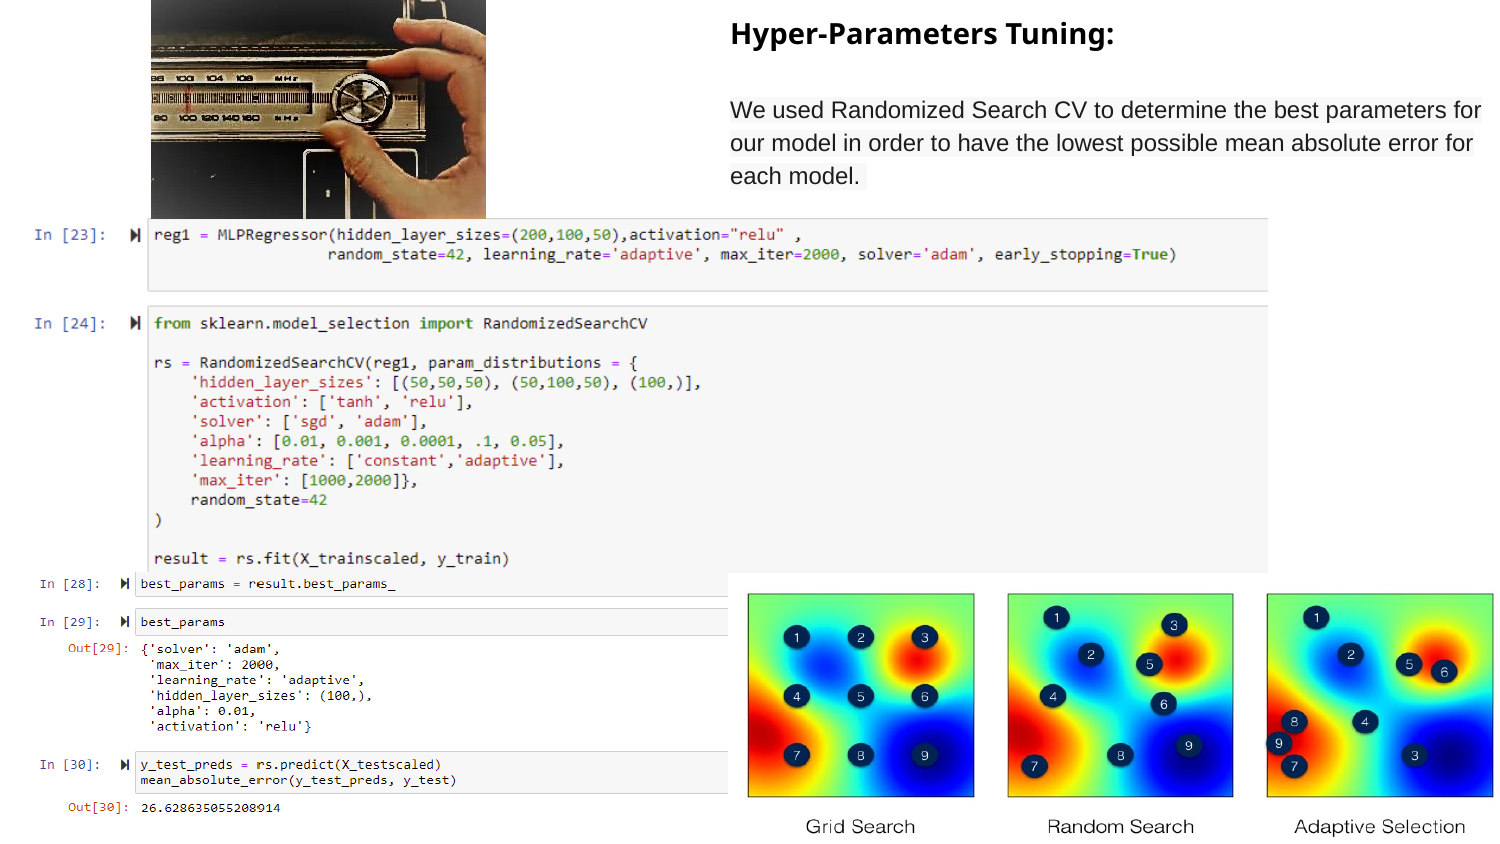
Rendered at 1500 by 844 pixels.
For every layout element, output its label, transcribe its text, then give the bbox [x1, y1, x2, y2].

picture [24, 0, 1268, 819]
text_box Hyper-Parameters Tuning: We used Randomized Search CV to determine the best parameters for our model in order to have the lowest possible mean absolute error for each model. [715, 0, 1500, 238]
picture [731, 581, 1500, 844]
